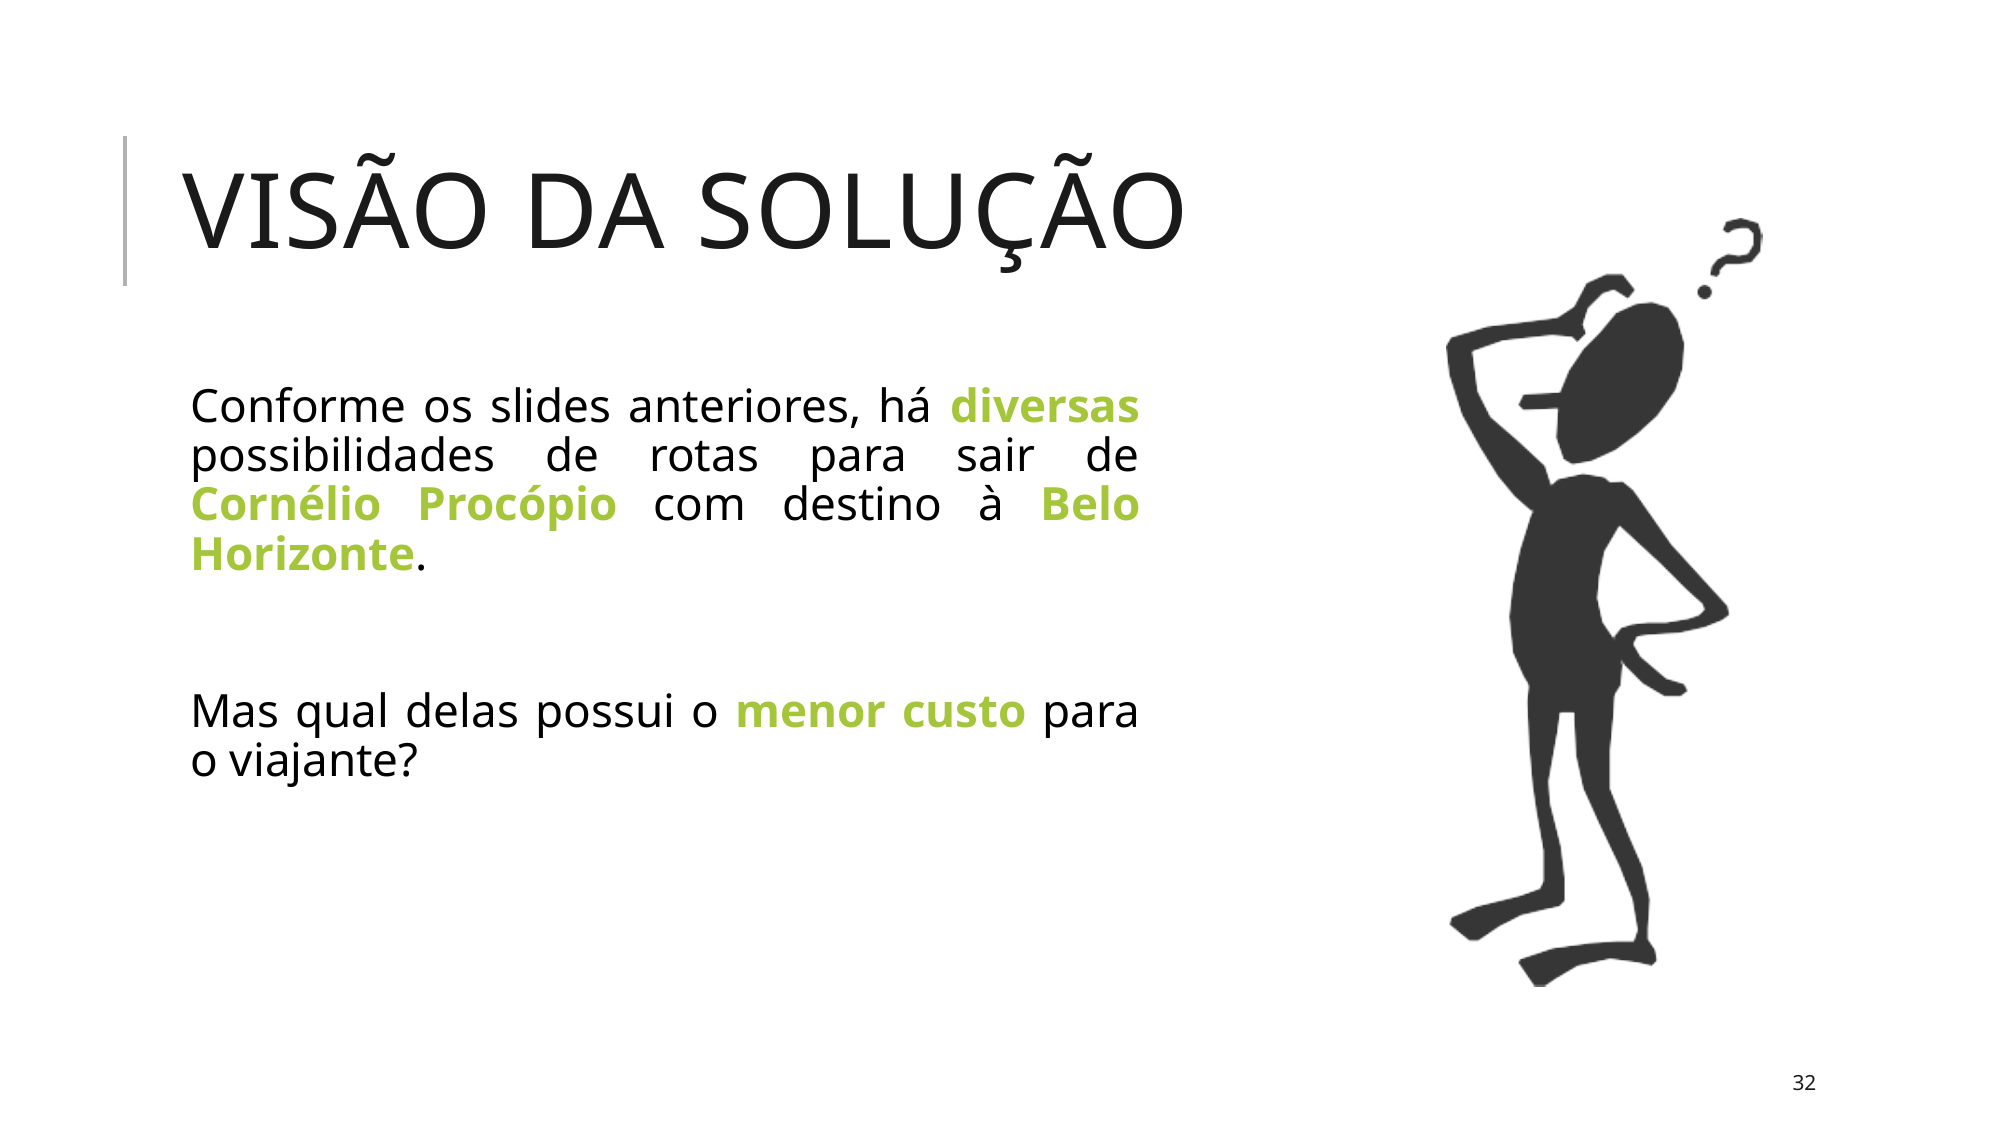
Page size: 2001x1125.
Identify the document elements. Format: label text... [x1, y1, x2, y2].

picture [1445, 218, 1763, 987]
list Conforme os slides anteriores, há diversas possibilidades de rotas para sair de Cornélio Procópio com destino à Belo Horizonte. Mas qual delas possui o menor custo para o viajante? [168, 375, 1148, 1035]
slide_number 32 [1777, 1061, 1938, 1107]
title Visão da solução [168, 96, 1763, 342]
